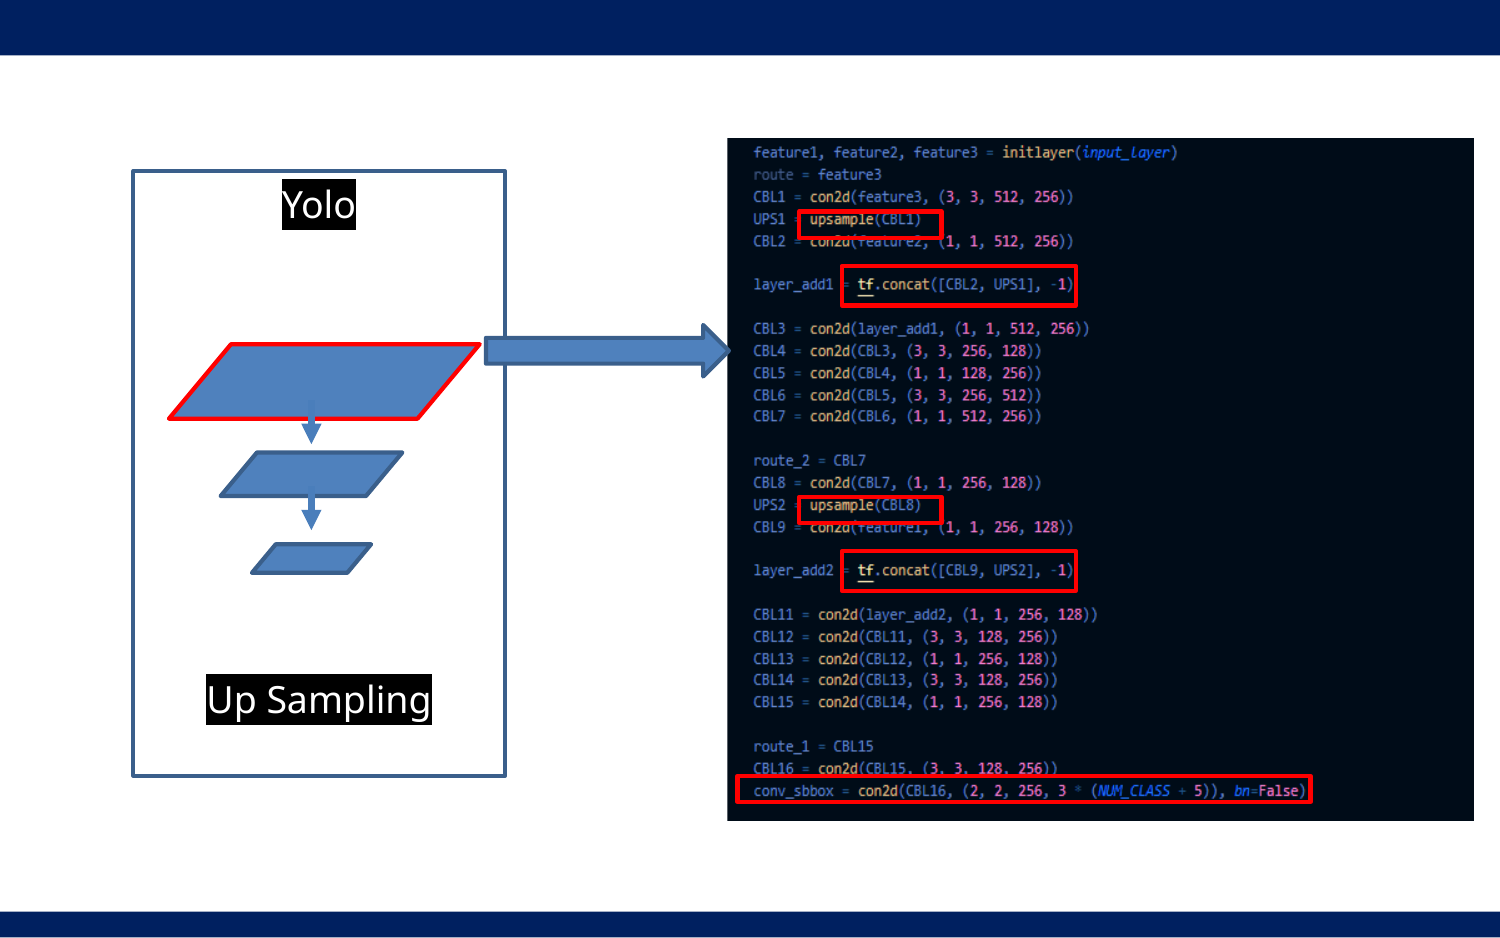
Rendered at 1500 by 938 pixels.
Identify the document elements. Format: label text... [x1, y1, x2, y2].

text_box Yolo Up Sampling [131, 169, 507, 778]
text_box [218, 450, 405, 499]
picture [727, 137, 1475, 821]
text_box [483, 323, 722, 379]
text_box [166, 342, 482, 421]
text_box [250, 542, 374, 575]
